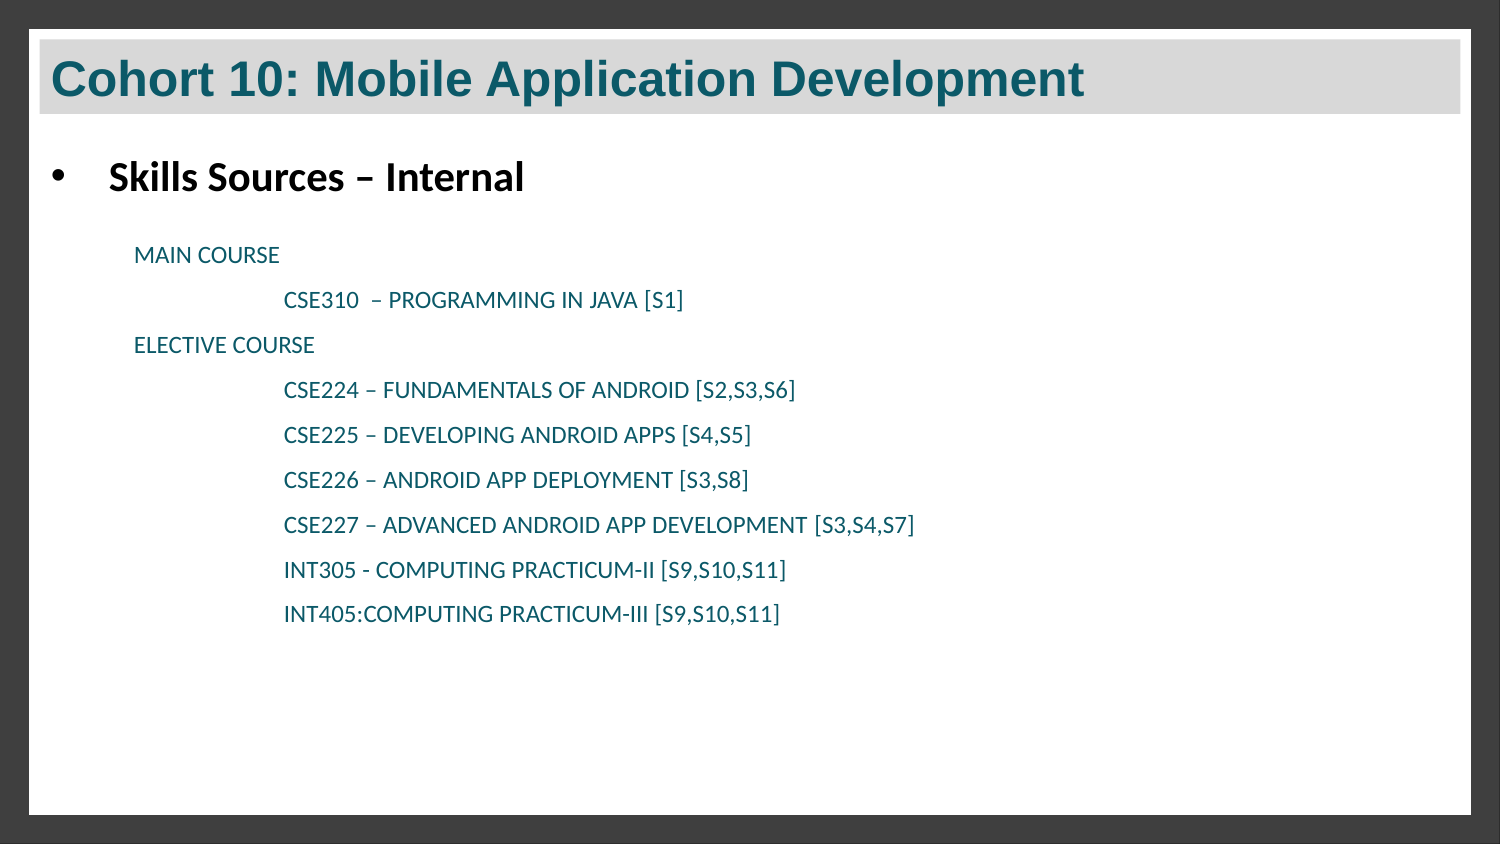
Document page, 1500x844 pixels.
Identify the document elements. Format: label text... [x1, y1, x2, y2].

text_box MAIN COURSE CSE310 – PROGRAMMING IN JAVA [S1] ELECTIVE COURSE CSE224 – FUNDAMENTALS OF ANDROID [S2,S3,S6] CSE225 – DEVELOPING ANDROID APPS [S4,S5] CSE226 – ANDROID APP DEPLOYMENT [S3,S8] CSE227 – ADVANCED ANDROID APP DEVELOPMENT [S3,S4,S7] INT305 - COMPUTING PRACTICUM-II [S9,S10,S11] INT405:COMPUTING PRACTICUM-III [S9,S10,S11] [119, 216, 1500, 636]
title Cohort 10: Mobile Application Development [39, 39, 1461, 114]
text_box [0, 0, 1500, 844]
text_box Skills Sources – Internal [39, 148, 1334, 206]
text_box [39, 114, 1461, 805]
